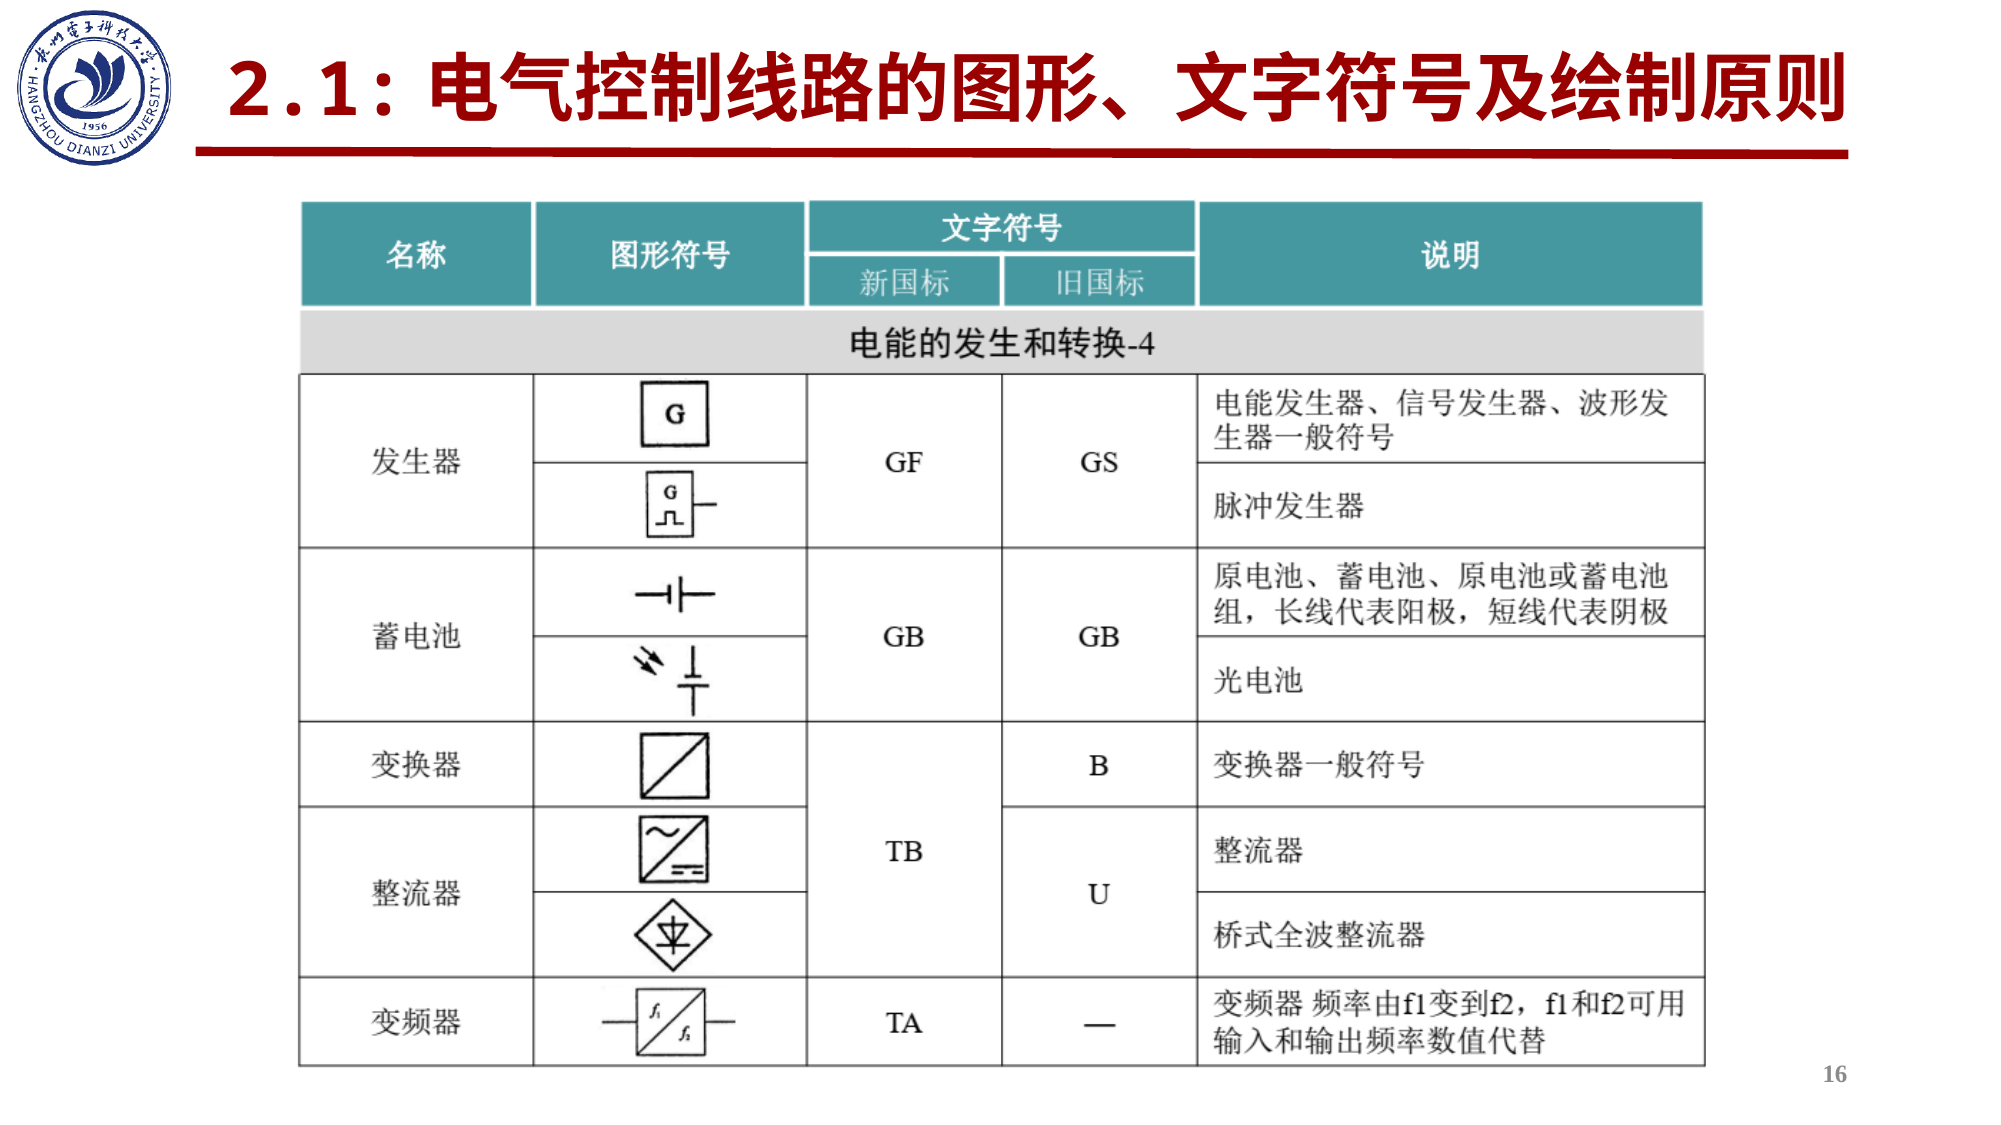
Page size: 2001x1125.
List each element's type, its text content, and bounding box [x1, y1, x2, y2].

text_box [195, 151, 1849, 155]
text_box 2.1:电气控制线路的图形、文字符号及绘制原则 [211, 32, 1864, 138]
picture [14, 2, 175, 174]
picture [274, 192, 1736, 1073]
slide_number 16 [1412, 1042, 1863, 1103]
